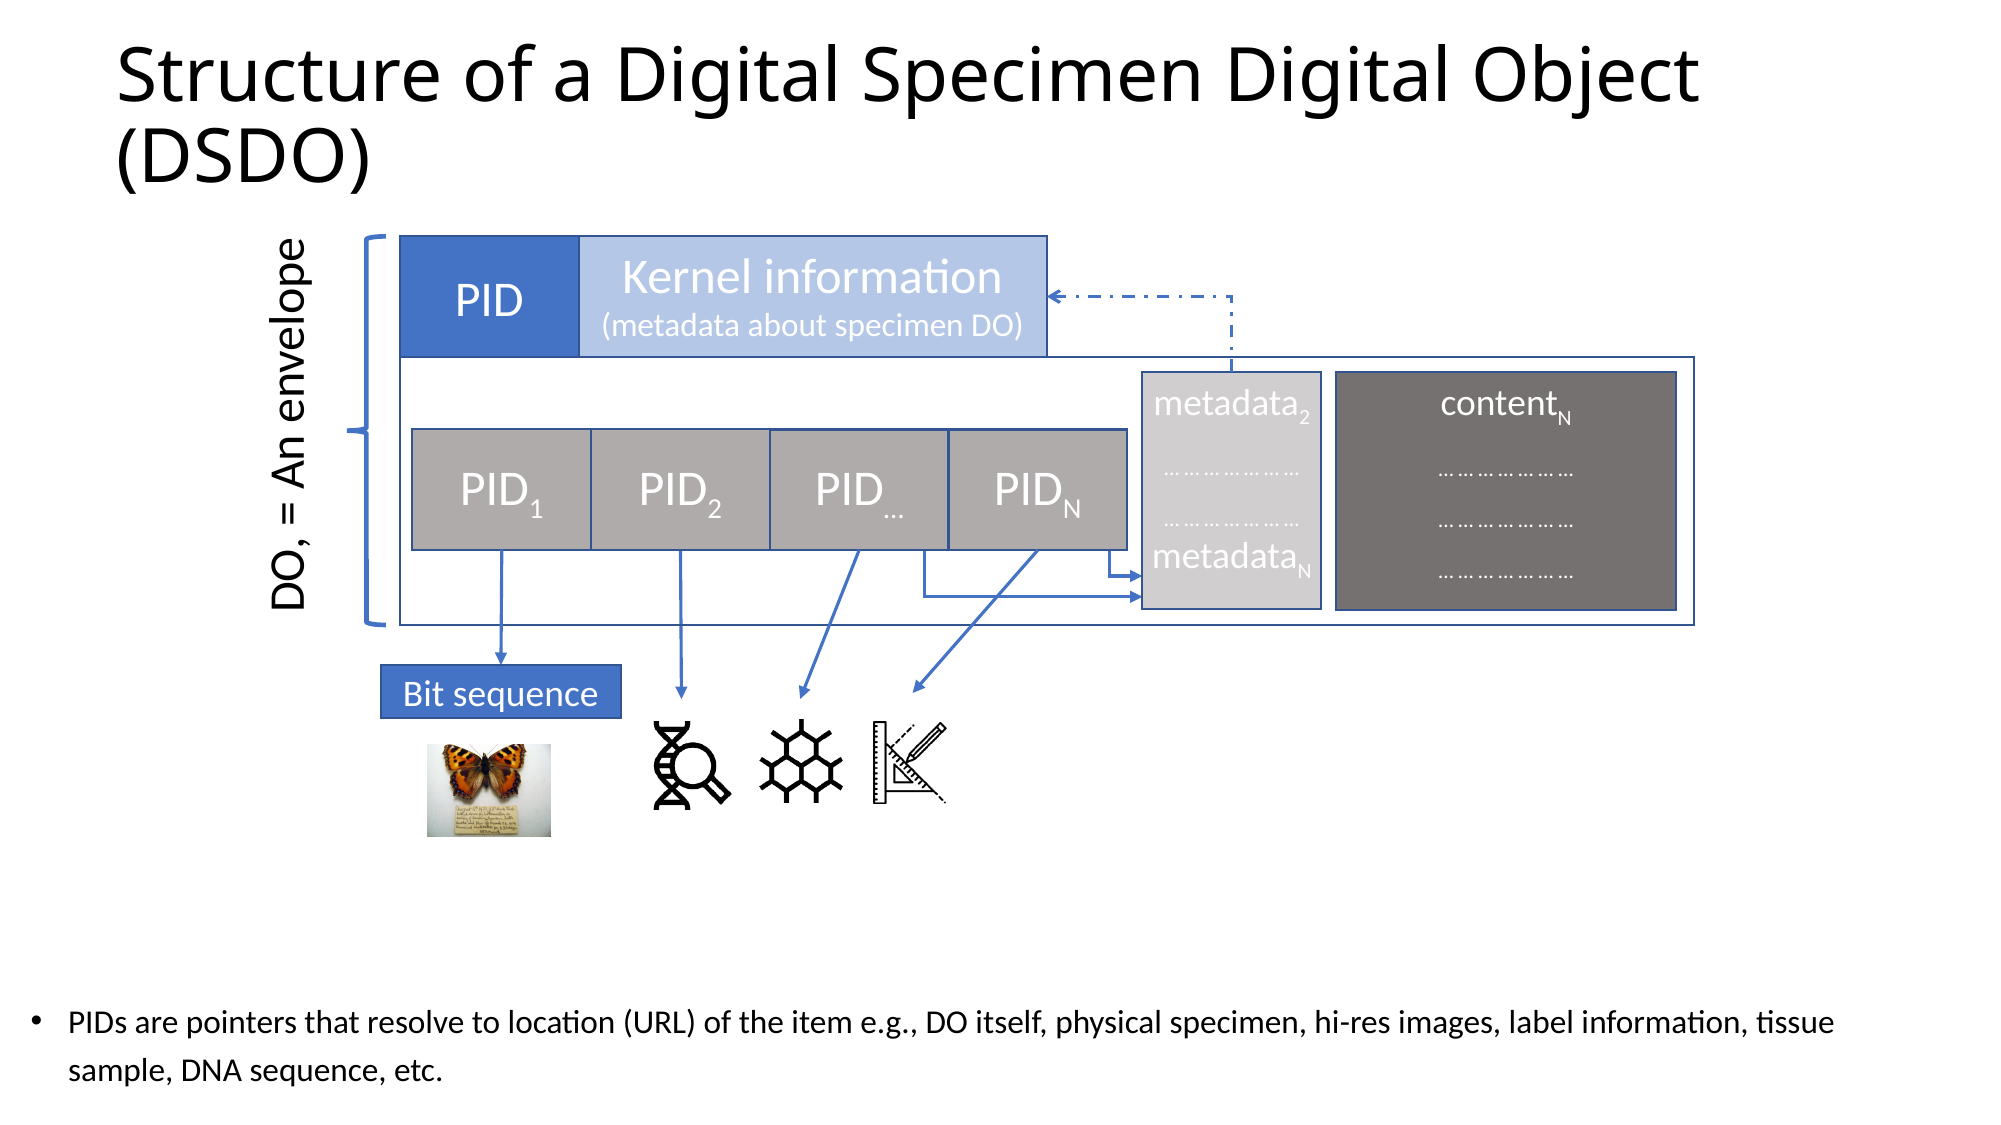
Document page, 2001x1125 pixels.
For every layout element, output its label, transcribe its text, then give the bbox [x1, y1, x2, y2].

title Structure of a Digital Specimen Digital Object (DSDO) [101, 9, 1827, 227]
list PIDs are pointers that resolve to location (URL) of the item e.g., DO itself, physical specimen, hi-res images, label information, tissue sample, DNA sequence, etc. [15, 984, 1959, 1125]
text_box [1101, 241, 1178, 427]
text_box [800, 549, 860, 699]
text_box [912, 550, 1038, 693]
picture [648, 721, 737, 810]
picture [868, 721, 951, 804]
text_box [246, 232, 1694, 628]
picture [427, 744, 552, 837]
text_box Bit sequence [380, 664, 622, 719]
picture [759, 719, 843, 803]
